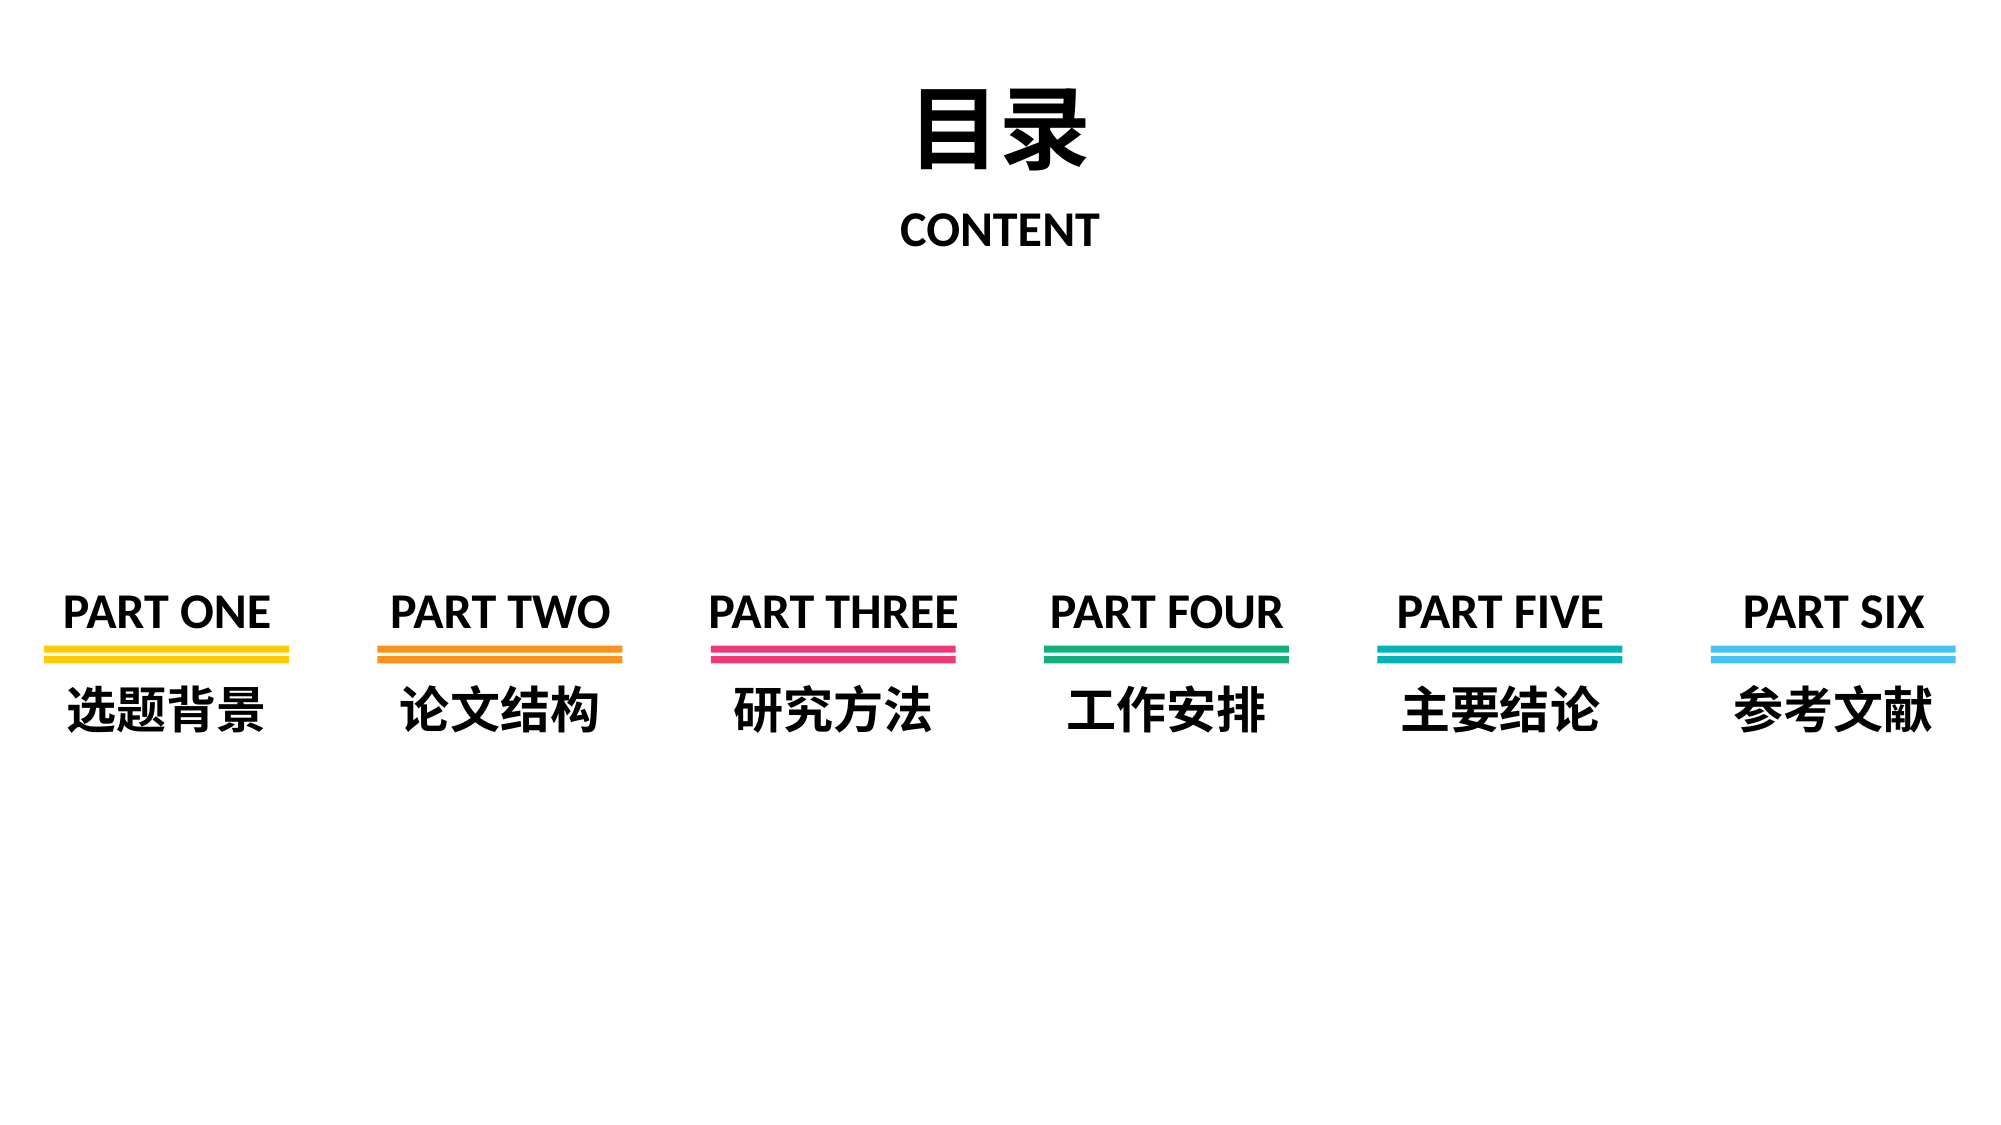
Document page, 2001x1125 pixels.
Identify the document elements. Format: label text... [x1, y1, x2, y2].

list PART FOUR [1019, 577, 1315, 635]
list 目录 CONTENT [825, 76, 1175, 191]
list 论文结构 [376, 678, 624, 736]
list PART THREE [686, 577, 982, 635]
list 工作安排 [1043, 678, 1291, 736]
list PART ONE [19, 577, 315, 635]
list 研究方法 [709, 678, 957, 736]
list PART FIVE [1352, 577, 1649, 635]
list PART TWO [352, 577, 649, 635]
list 参考文献 [1709, 678, 1957, 736]
list 主要结论 [1376, 678, 1624, 736]
list 选题背景 [42, 678, 291, 736]
list PART SIX [1686, 577, 1982, 635]
